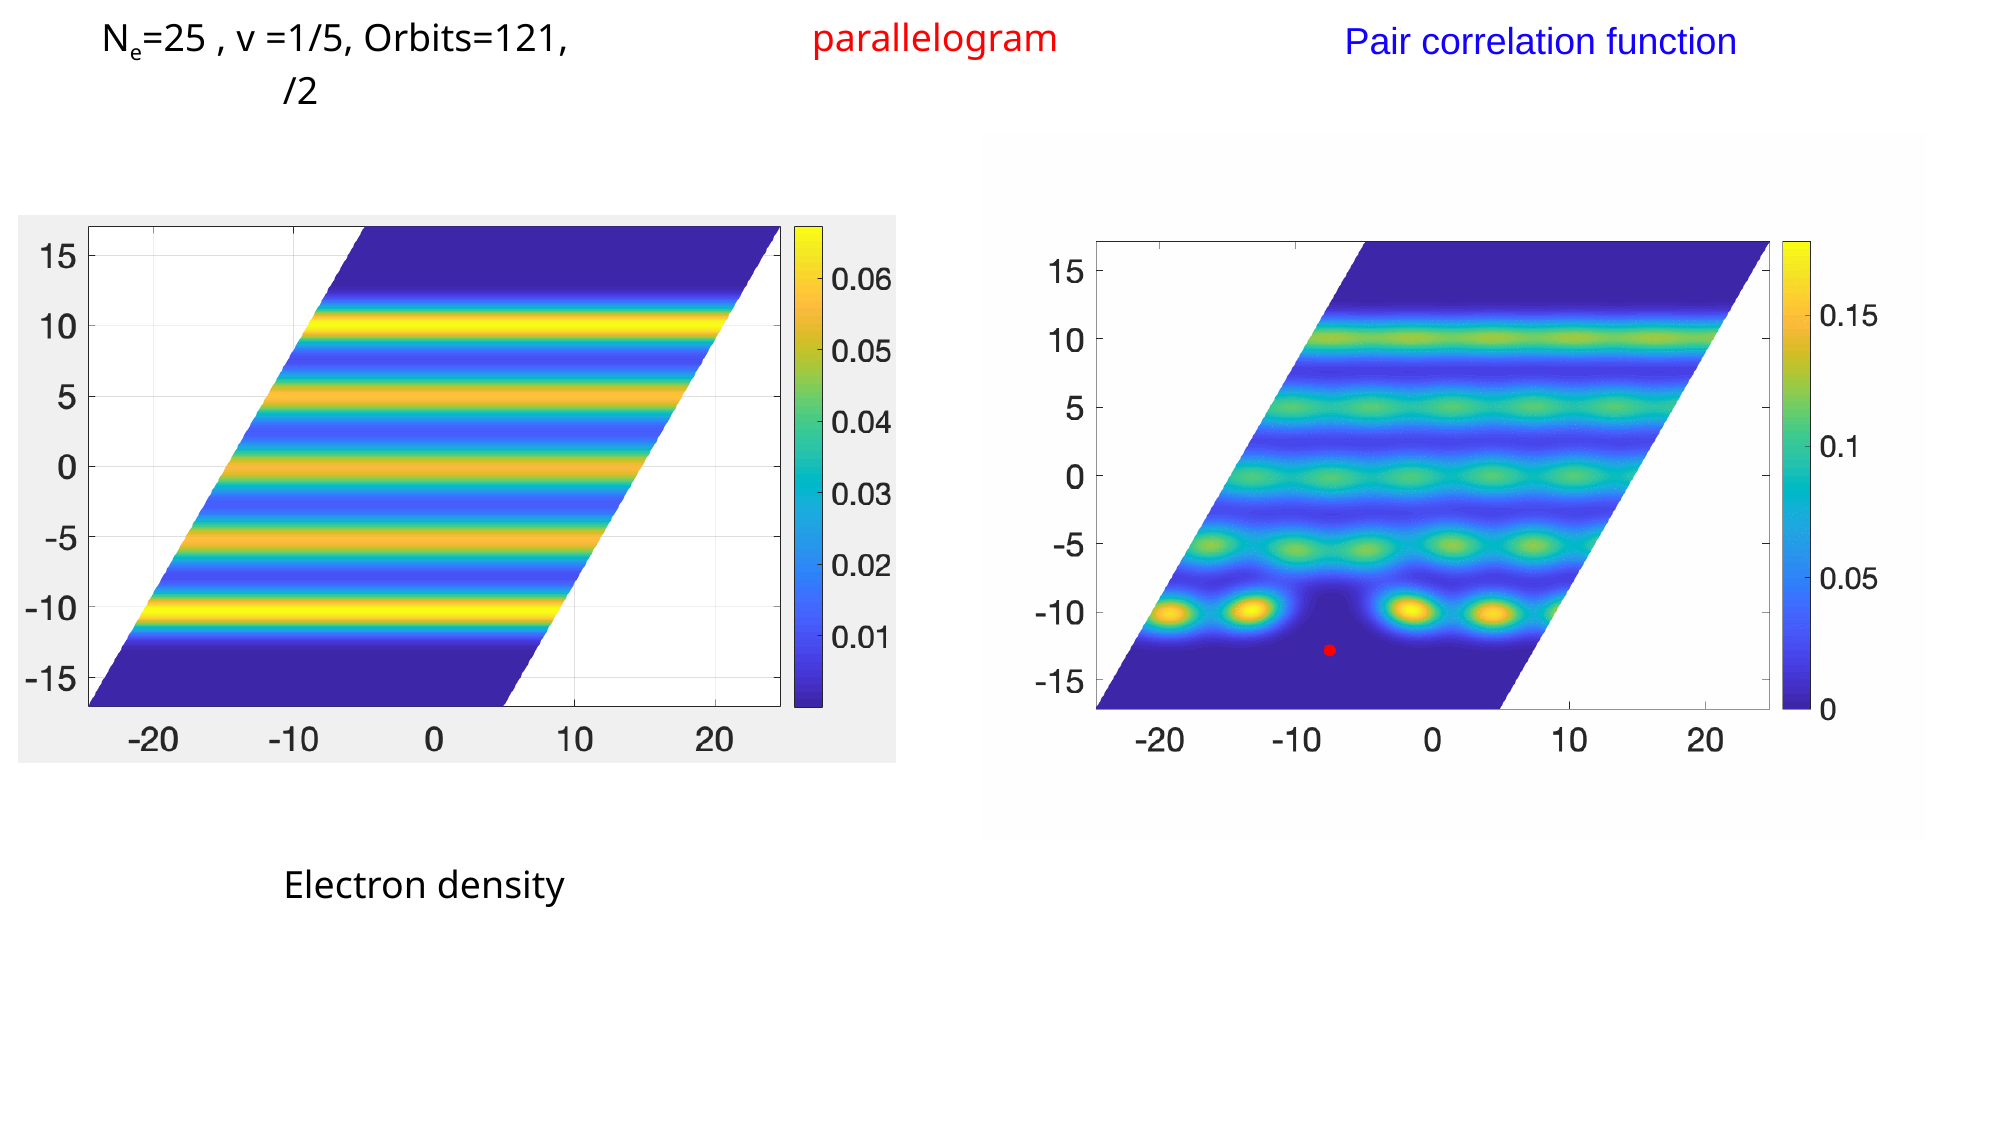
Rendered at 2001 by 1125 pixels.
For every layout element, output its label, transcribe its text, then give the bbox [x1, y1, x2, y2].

picture [18, 215, 896, 763]
text_box Pair correlation function [1329, 9, 1753, 70]
picture [982, 133, 1926, 841]
text_box parallelogram [797, 6, 1074, 66]
text_box Electron density [268, 853, 580, 914]
